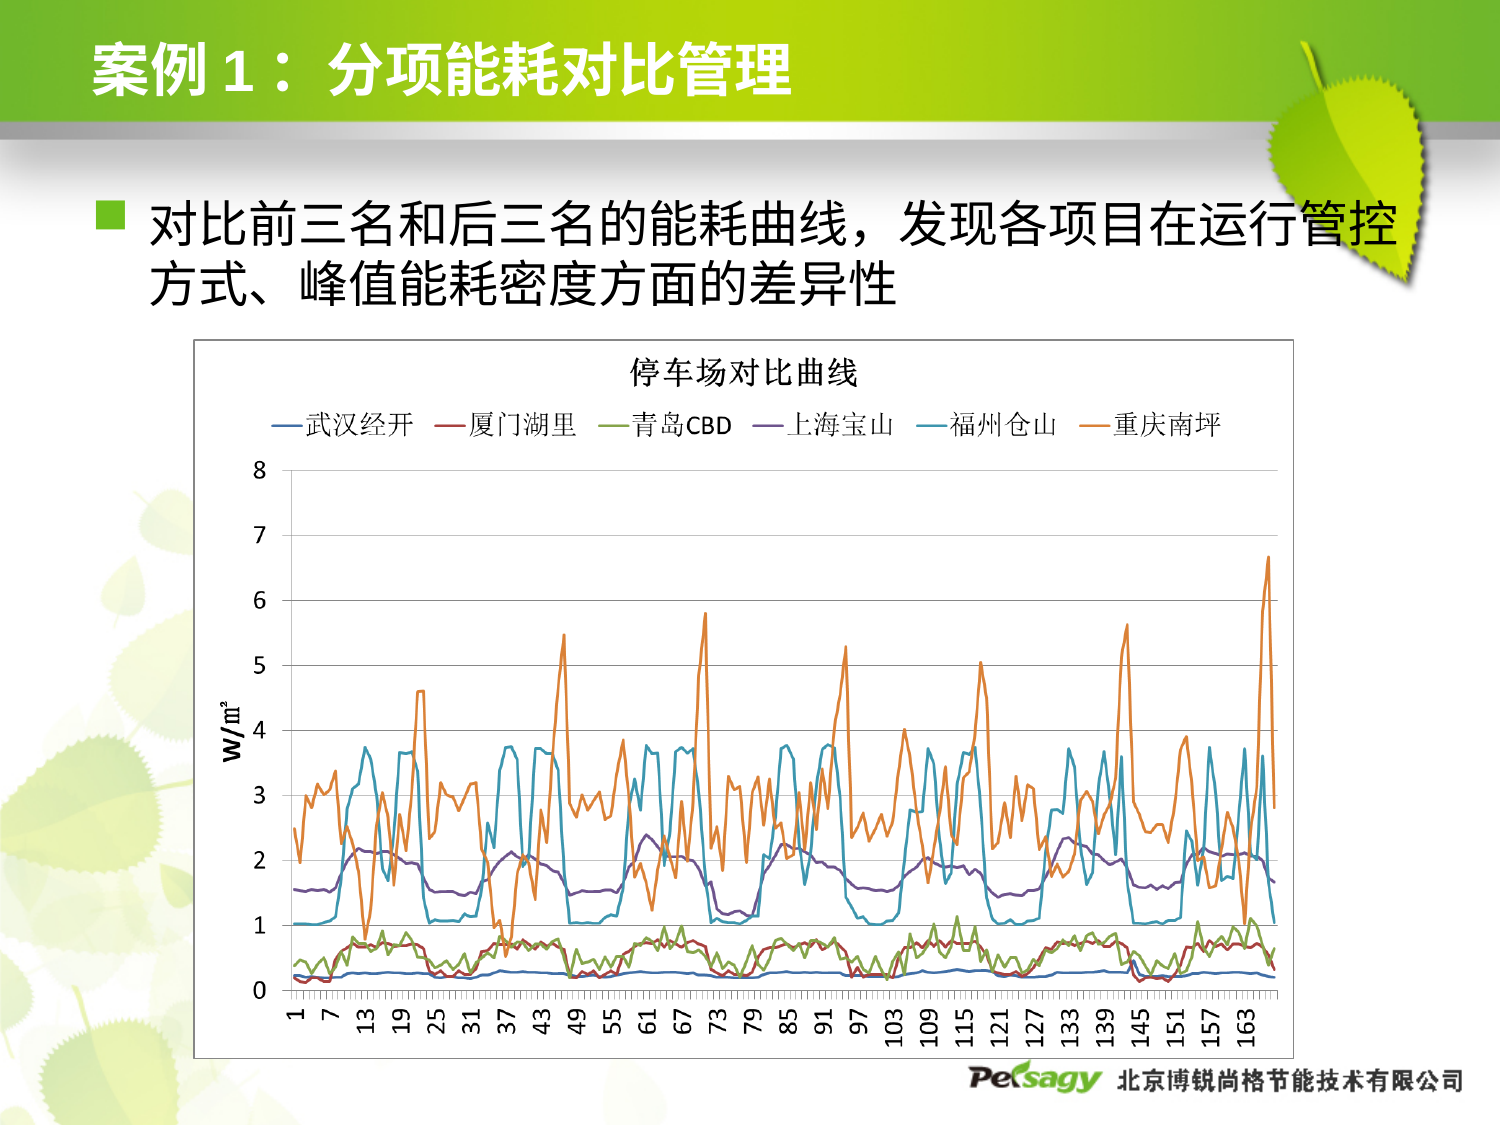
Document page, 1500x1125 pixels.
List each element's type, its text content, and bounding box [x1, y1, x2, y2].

list 对比前三名和后三名的能耗曲线，发现各项目在运行管控方式、峰值能耗密度方面的差异性 [76, 184, 1424, 1032]
title 案例1：分项能耗对比管理 [76, 19, 1424, 117]
picture [0, 0, 1500, 1125]
